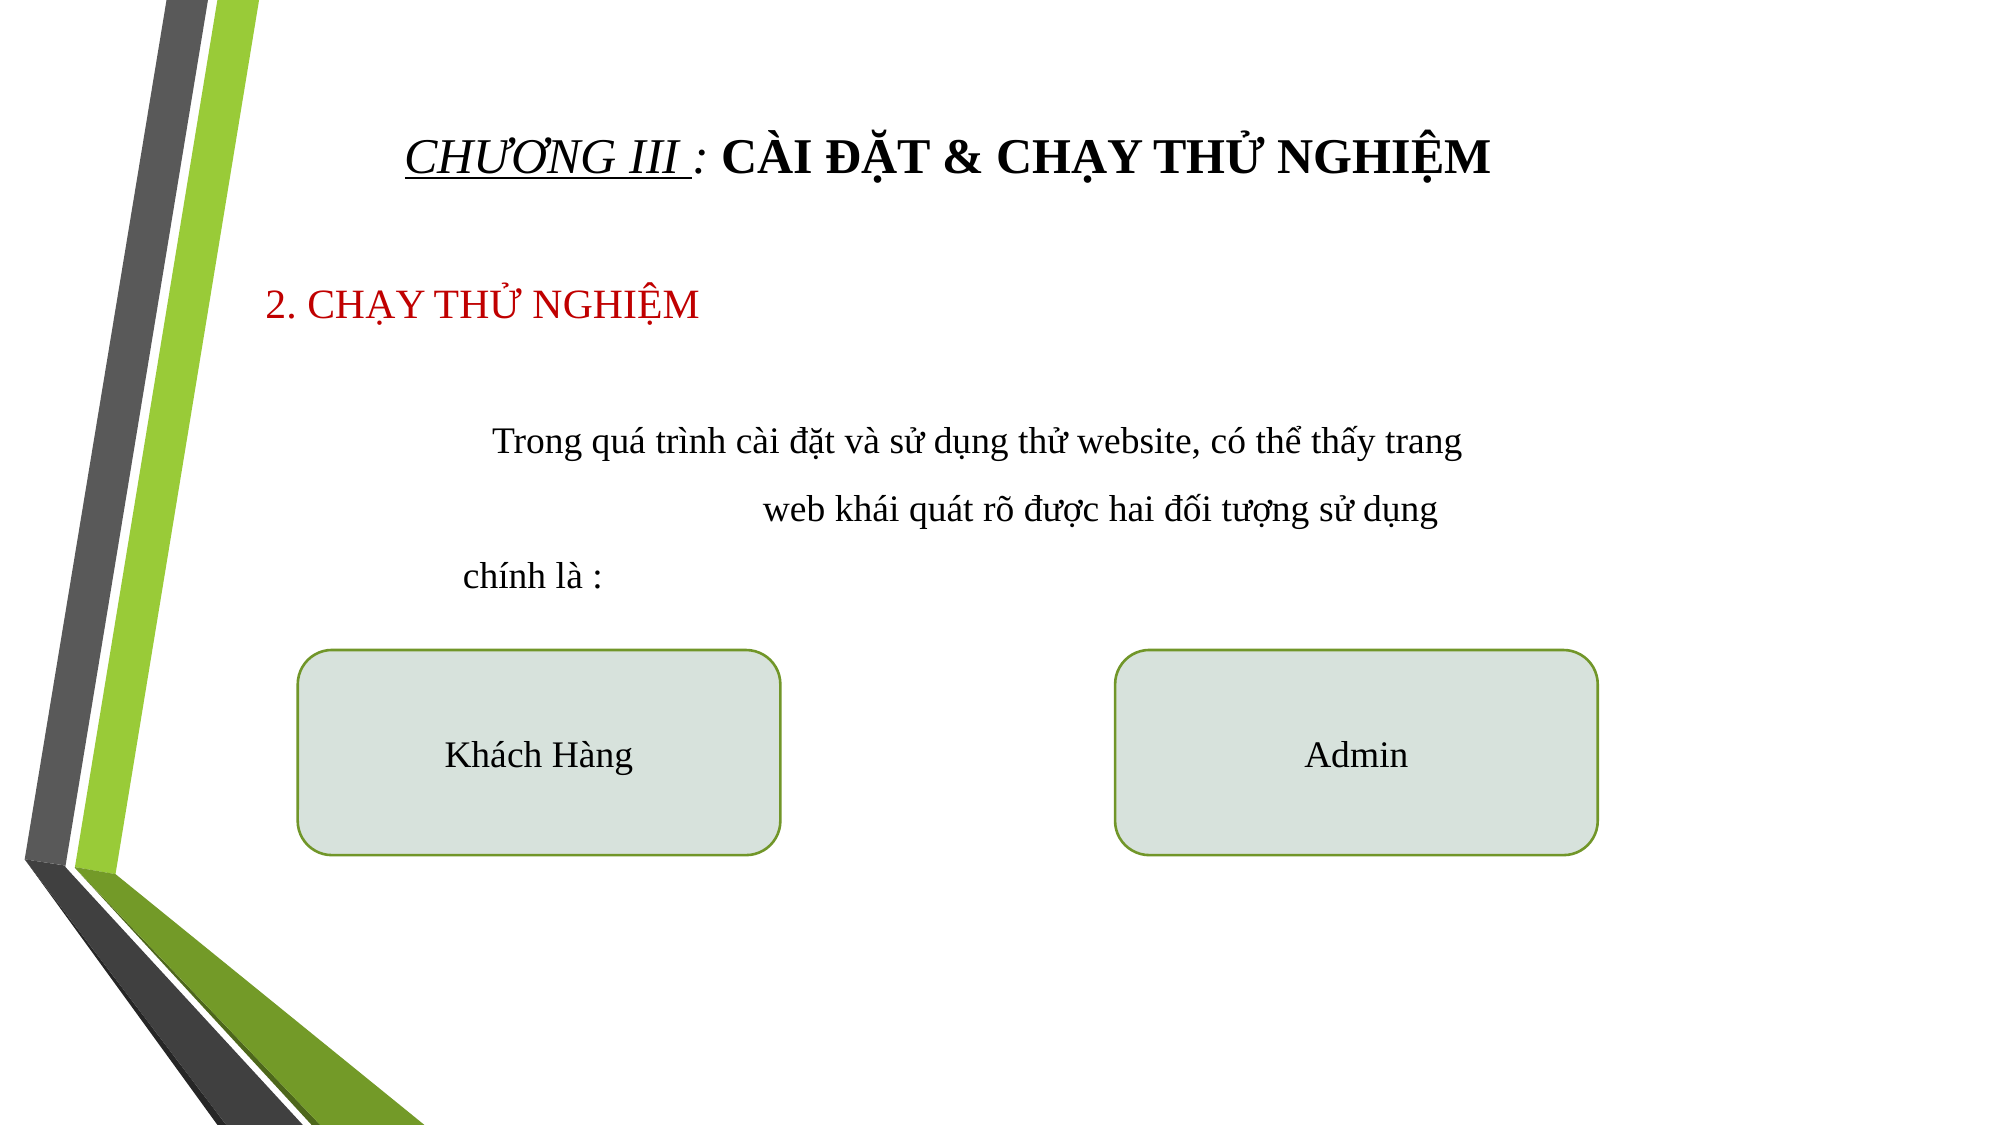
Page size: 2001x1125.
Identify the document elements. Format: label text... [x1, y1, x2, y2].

title CHƯƠNG III : CÀI ĐẶT & CHẠY THỬ NGHIỆM [229, 93, 1667, 214]
text_box 2. CHẠY THỬ NGHIỆM [229, 214, 1037, 327]
text_box Trong quá trình cài đặt và sử dụng thử website, có thể thấy trang web khái quát rõ được hai đối tượng sử dụng chính là : [373, 386, 1524, 604]
text_box Admin [1113, 648, 1600, 857]
text_box Khách Hàng [296, 648, 782, 857]
